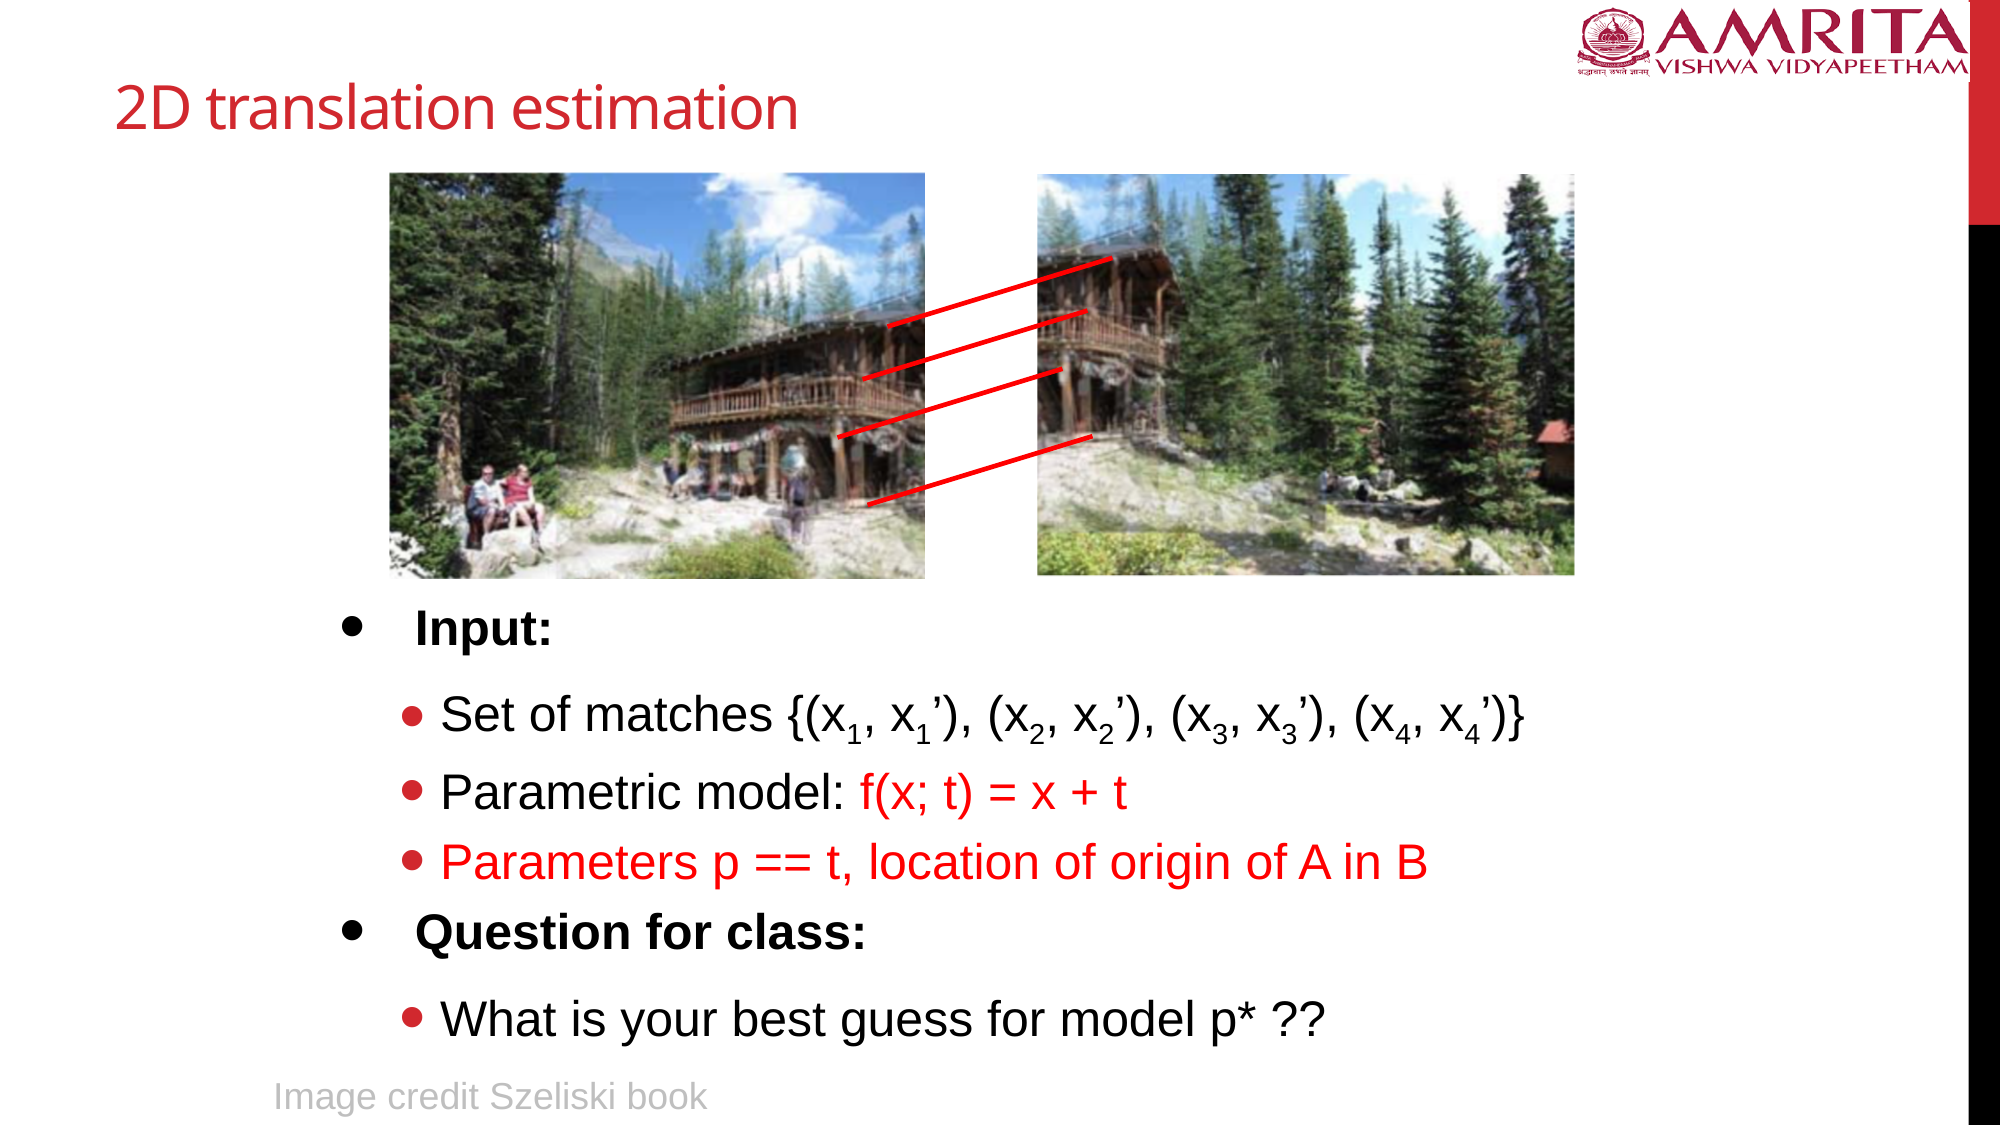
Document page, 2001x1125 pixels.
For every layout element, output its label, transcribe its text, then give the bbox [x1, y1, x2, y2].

picture [1036, 174, 1601, 596]
picture [1575, 2, 1970, 82]
list Input: Set of matches {(x1, x1’), (x2, x2’), (x3, x3’), (x4, x4’)} Parametric model: f(x; t) = x + t Parameters p == t, location of origin of A in B Question for class: What is your best guess for model p* ?? [324, 587, 1675, 1063]
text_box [861, 309, 1088, 380]
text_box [866, 435, 1093, 506]
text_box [886, 257, 1113, 327]
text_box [836, 368, 1063, 438]
text_box Image credit Szeliski book [258, 1064, 723, 1125]
title 2D translation estimation [99, 25, 1898, 185]
picture [361, 158, 926, 580]
